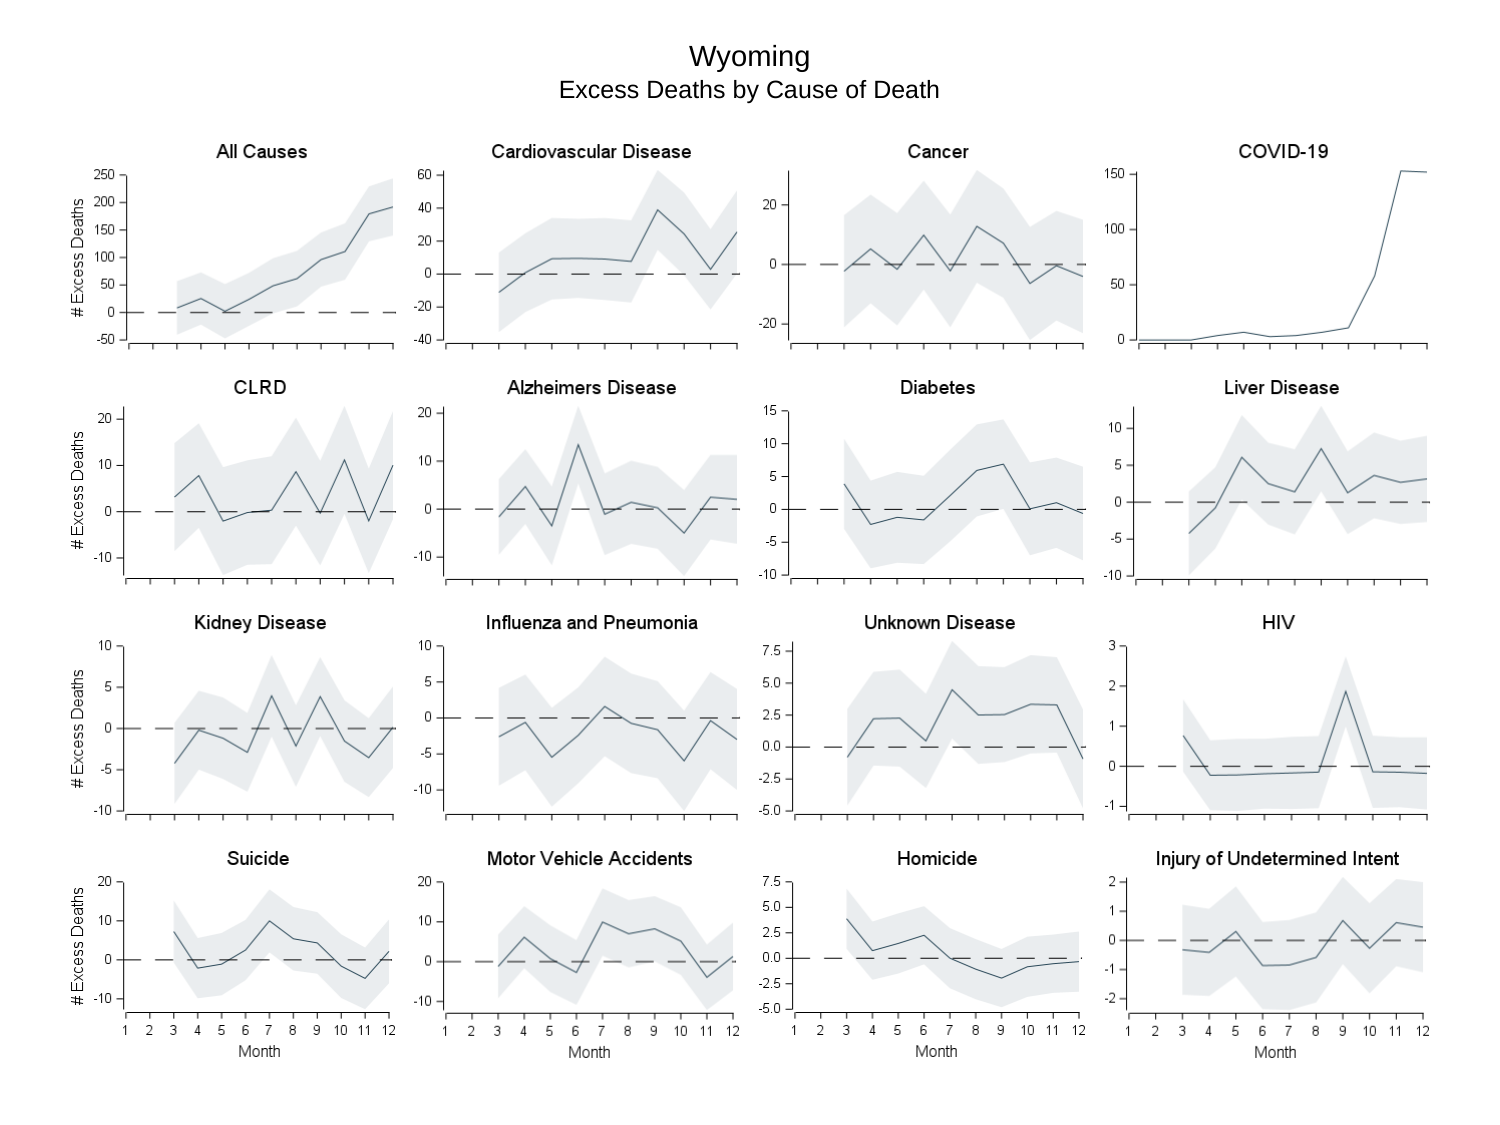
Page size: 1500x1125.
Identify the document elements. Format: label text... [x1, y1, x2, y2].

picture [408, 136, 747, 363]
picture [408, 371, 747, 598]
picture [1098, 136, 1437, 363]
picture [1098, 607, 1437, 833]
picture [753, 372, 1092, 598]
picture [63, 136, 402, 362]
picture [408, 607, 747, 833]
picture [63, 842, 402, 1069]
picture [408, 842, 747, 1069]
title Excess Deaths by Cause of Death [37, 73, 1463, 104]
picture [753, 136, 1092, 362]
picture [1098, 842, 1437, 1069]
picture [1098, 371, 1437, 598]
picture [63, 607, 402, 833]
picture [63, 372, 402, 598]
title Wyoming [37, 37, 1463, 73]
picture [753, 842, 1092, 1069]
picture [753, 607, 1092, 833]
